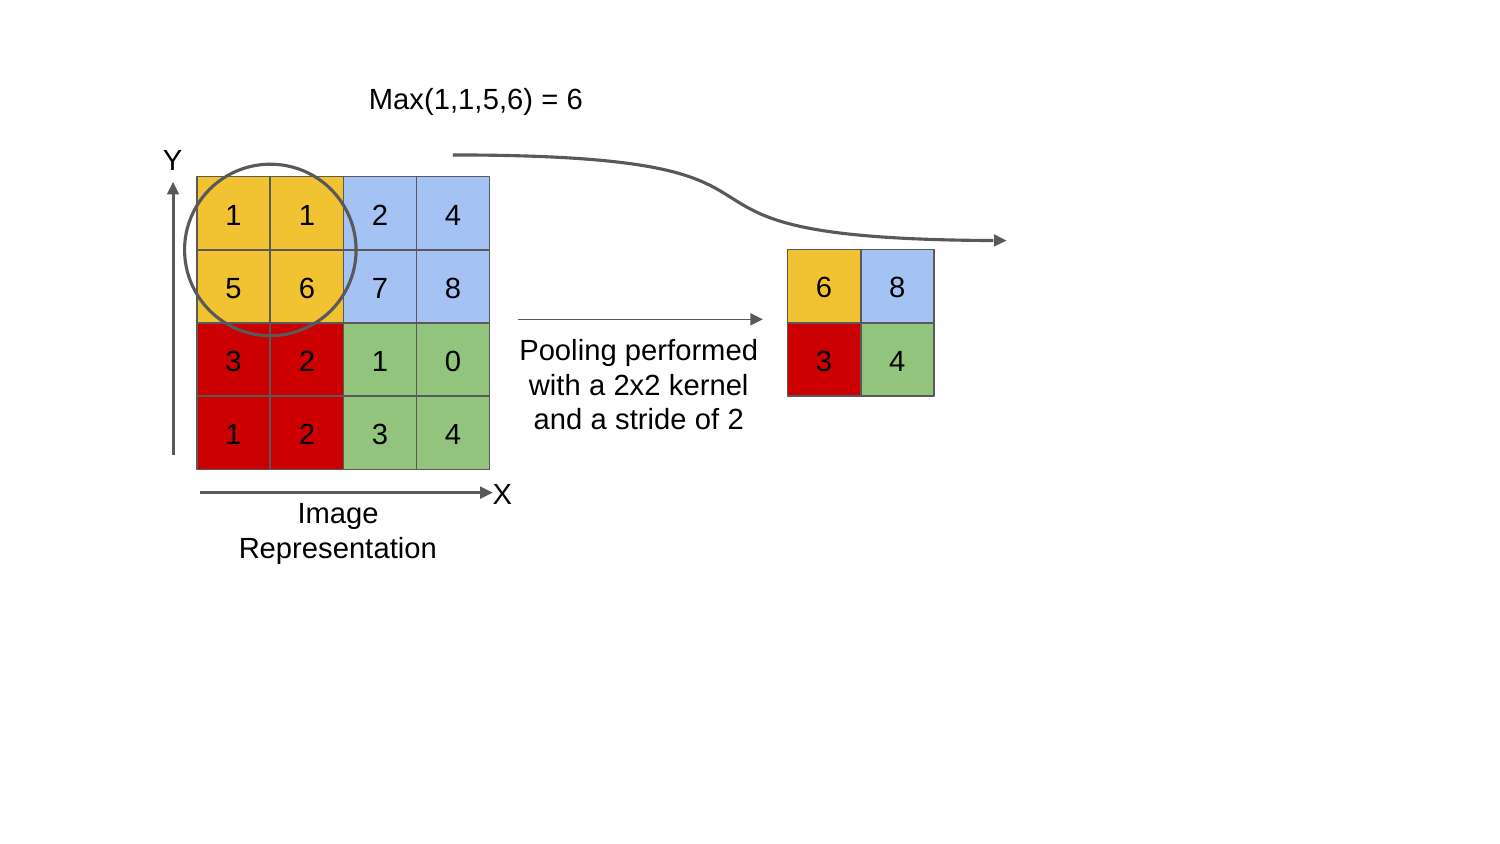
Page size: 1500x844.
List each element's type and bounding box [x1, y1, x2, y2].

text_box [147, 0, 934, 594]
